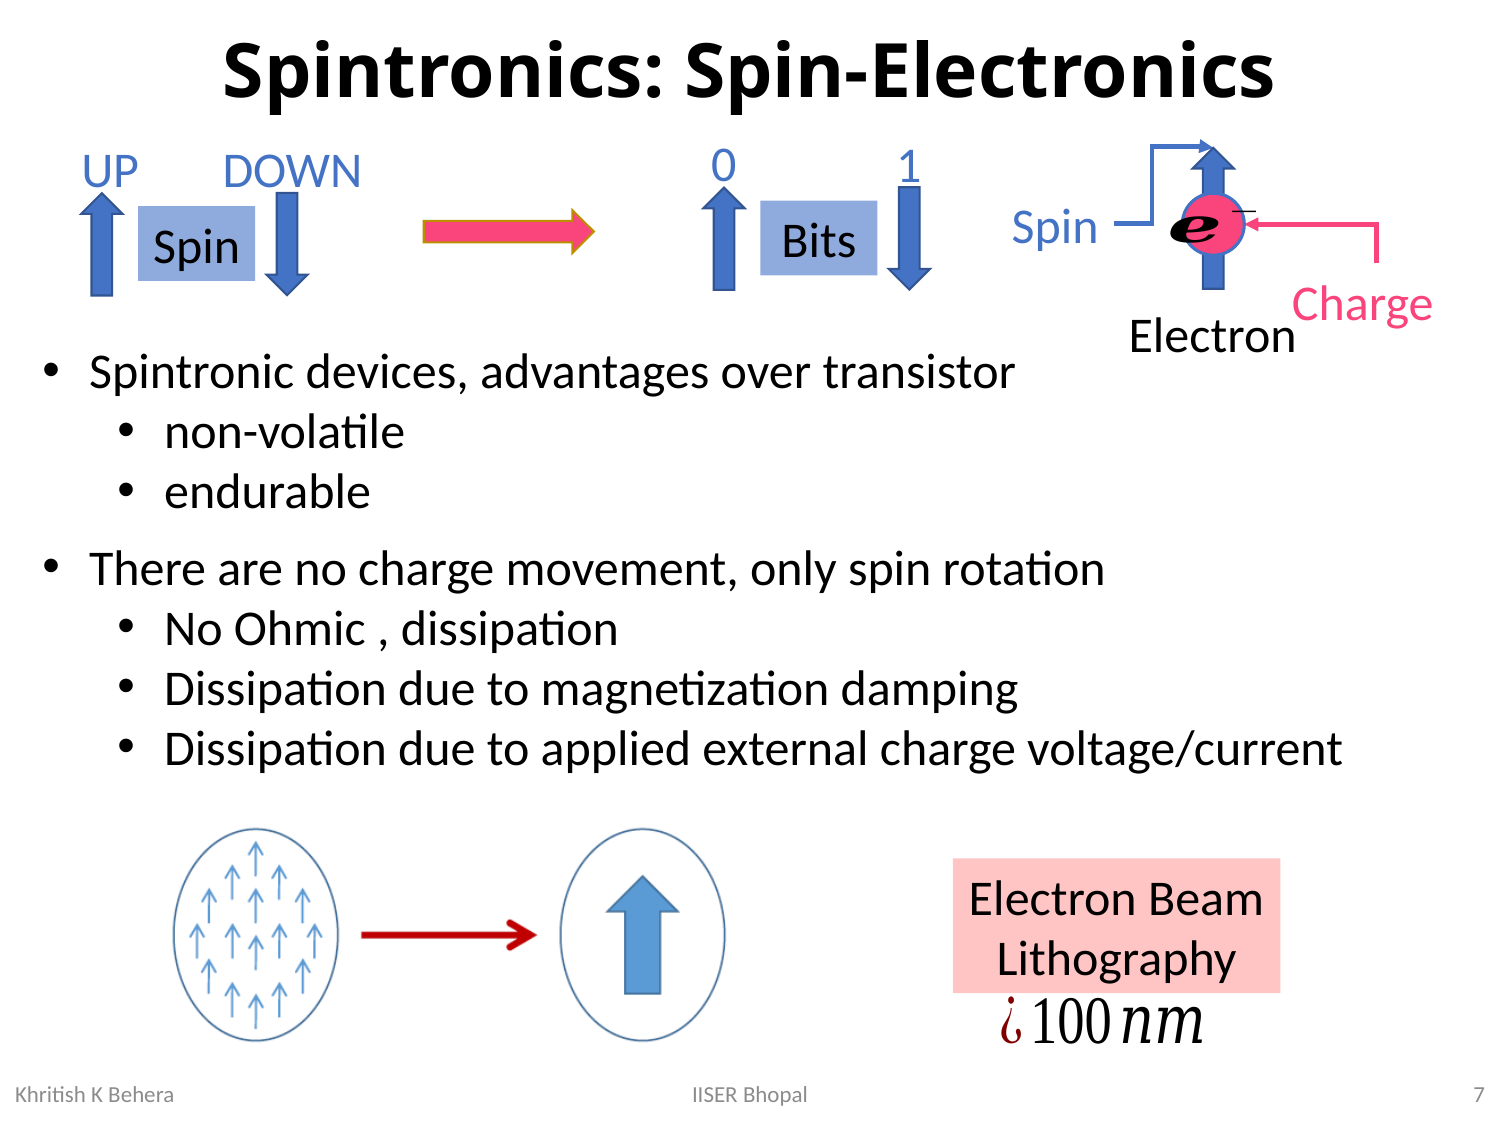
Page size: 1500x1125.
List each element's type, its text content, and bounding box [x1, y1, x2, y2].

slide_number 7 [1162, 1063, 1500, 1124]
slide_number Khritish K Behera [0, 1063, 338, 1124]
text_box [422, 207, 596, 256]
text_box 0 [696, 124, 750, 199]
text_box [1167, 147, 1260, 289]
text_box DOWN [207, 130, 378, 206]
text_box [1113, 147, 1167, 225]
text_box Spin [996, 186, 1114, 262]
text_box Charge [1277, 263, 1476, 338]
text_box Bits [760, 200, 878, 276]
text_box 1 [875, 124, 942, 200]
text_box [263, 206, 311, 297]
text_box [1290, 177, 1330, 310]
text_box Spin [138, 206, 256, 281]
text_box [700, 199, 748, 291]
picture [150, 806, 758, 1055]
text_box [886, 200, 933, 292]
footer IISER Bhopal [496, 1063, 1004, 1124]
title Spintronics: Spin-Electronics [0, 1, 1500, 146]
text_box UP [66, 130, 155, 206]
text_box Spintronic devices, advantages over transistor non-volatile endurable [27, 331, 1046, 527]
text_box Electron Beam Lithography [952, 858, 1281, 994]
text_box Electron [1113, 295, 1313, 371]
text_box [78, 206, 125, 297]
